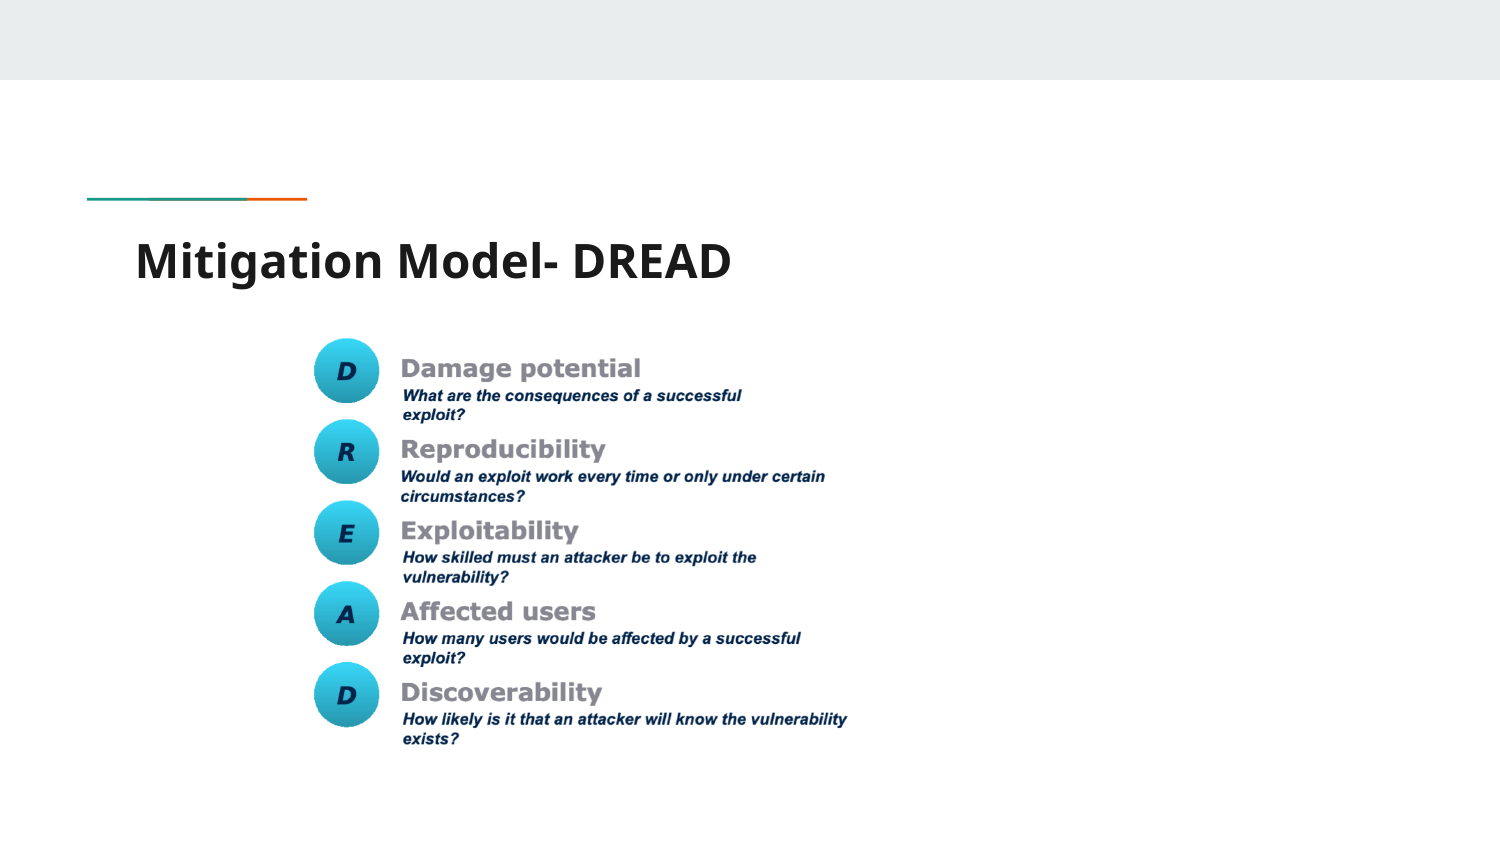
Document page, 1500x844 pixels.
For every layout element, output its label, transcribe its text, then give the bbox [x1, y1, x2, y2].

title Mitigation Model- DREAD [119, 216, 1381, 305]
picture [258, 321, 901, 811]
